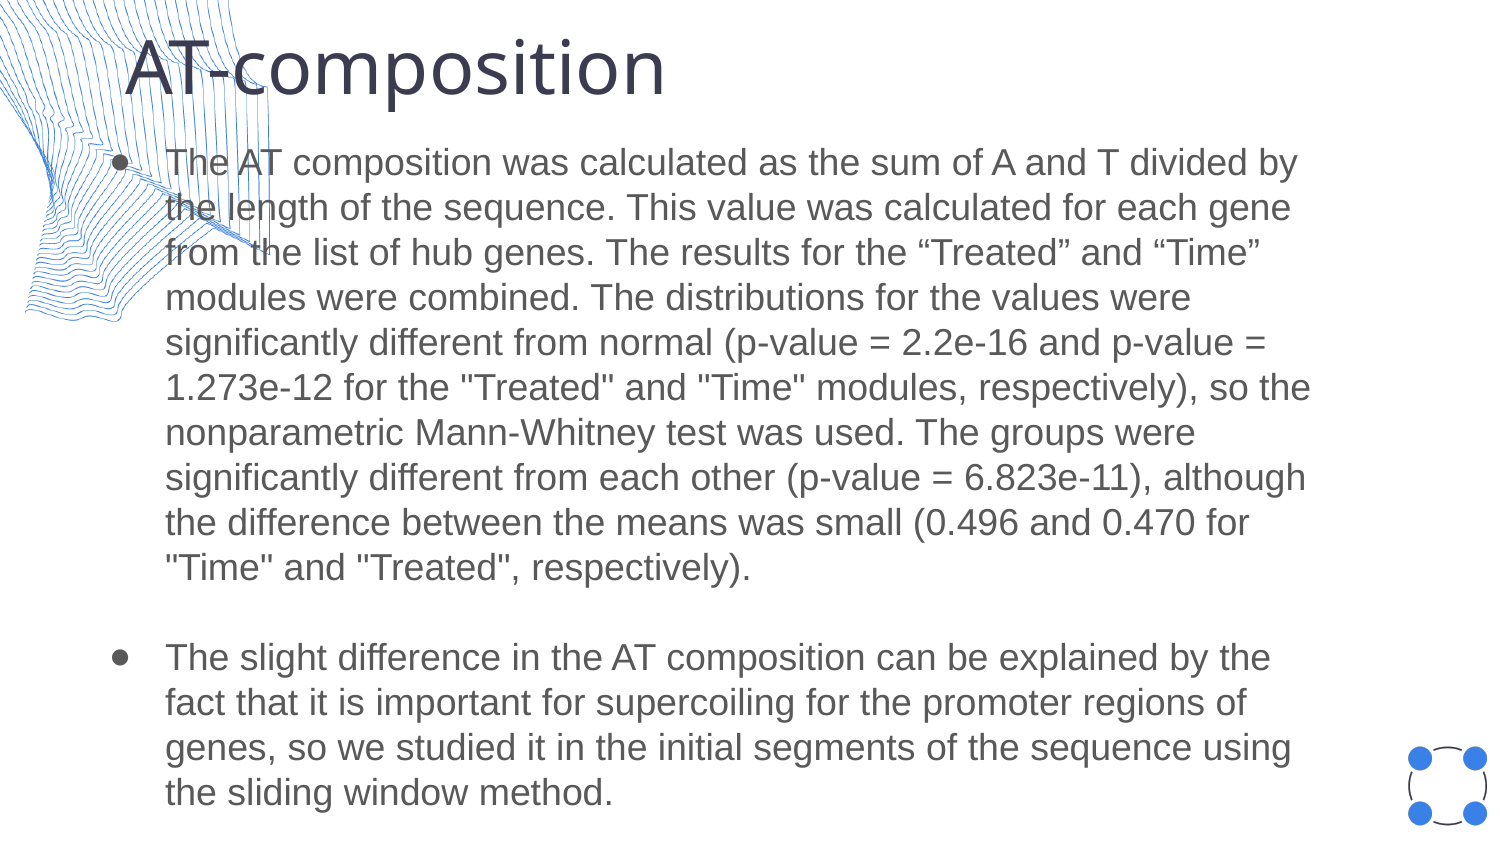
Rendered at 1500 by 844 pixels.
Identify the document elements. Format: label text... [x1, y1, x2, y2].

text_box AT-composition [371, 16, 1160, 114]
picture [1395, 733, 1500, 839]
picture [0, 0, 367, 336]
text_box The AT composition was calculated as the sum of A and T divided by the length of the sequence. This value was calculated for each gene from the list of hub genes. The results for the “Treated” and “Time” modules were combined. The distributions for the values were significantly different from normal (p-value = 2.2e-16 and p-value = 1.273e-12 for the "Treated" and "Time" modules, respectively), so the nonparametric Mann-Whitney test was used. The groups were significantly different from each other (p-value = 6.823e-11), although the difference between the means was small (0.496 and 0.470 for "Time" and "Treated", respectively). The slight difference in the AT composition can be explained by the fact that it is important for supercoiling for the promoter regions of genes, so we studied it in the initial segments of the sequence using the sliding window method. [74, 122, 1342, 828]
